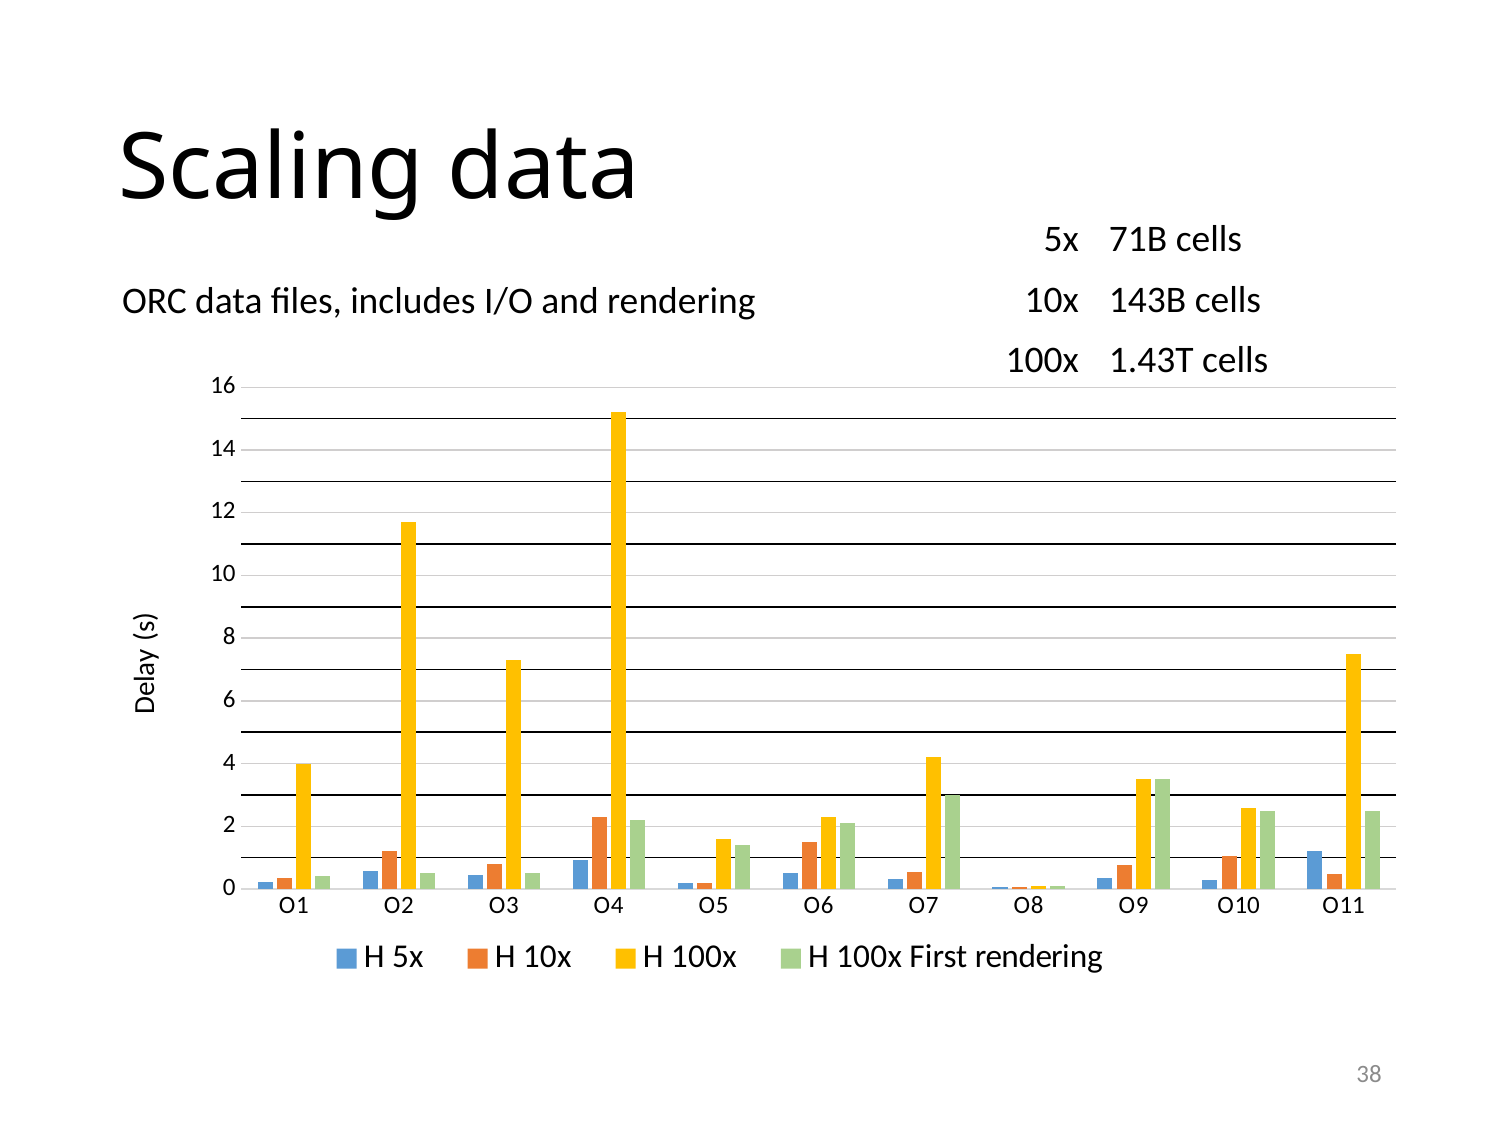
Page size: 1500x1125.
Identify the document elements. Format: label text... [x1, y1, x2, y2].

table_cell 143B cells [1094, 276, 1382, 337]
table_cell 1.43T cells [1094, 337, 1382, 358]
table_header 71B cells [1094, 215, 1382, 276]
table_header 5x [806, 215, 1094, 276]
text_box ORC data files, includes I/O and rendering [107, 268, 772, 329]
slide_number 38 [1059, 1042, 1397, 1103]
chart [103, 358, 1397, 1014]
title Scaling data [103, 59, 1397, 278]
table_cell 10x [806, 276, 1094, 337]
table_cell 100x [806, 337, 1094, 358]
